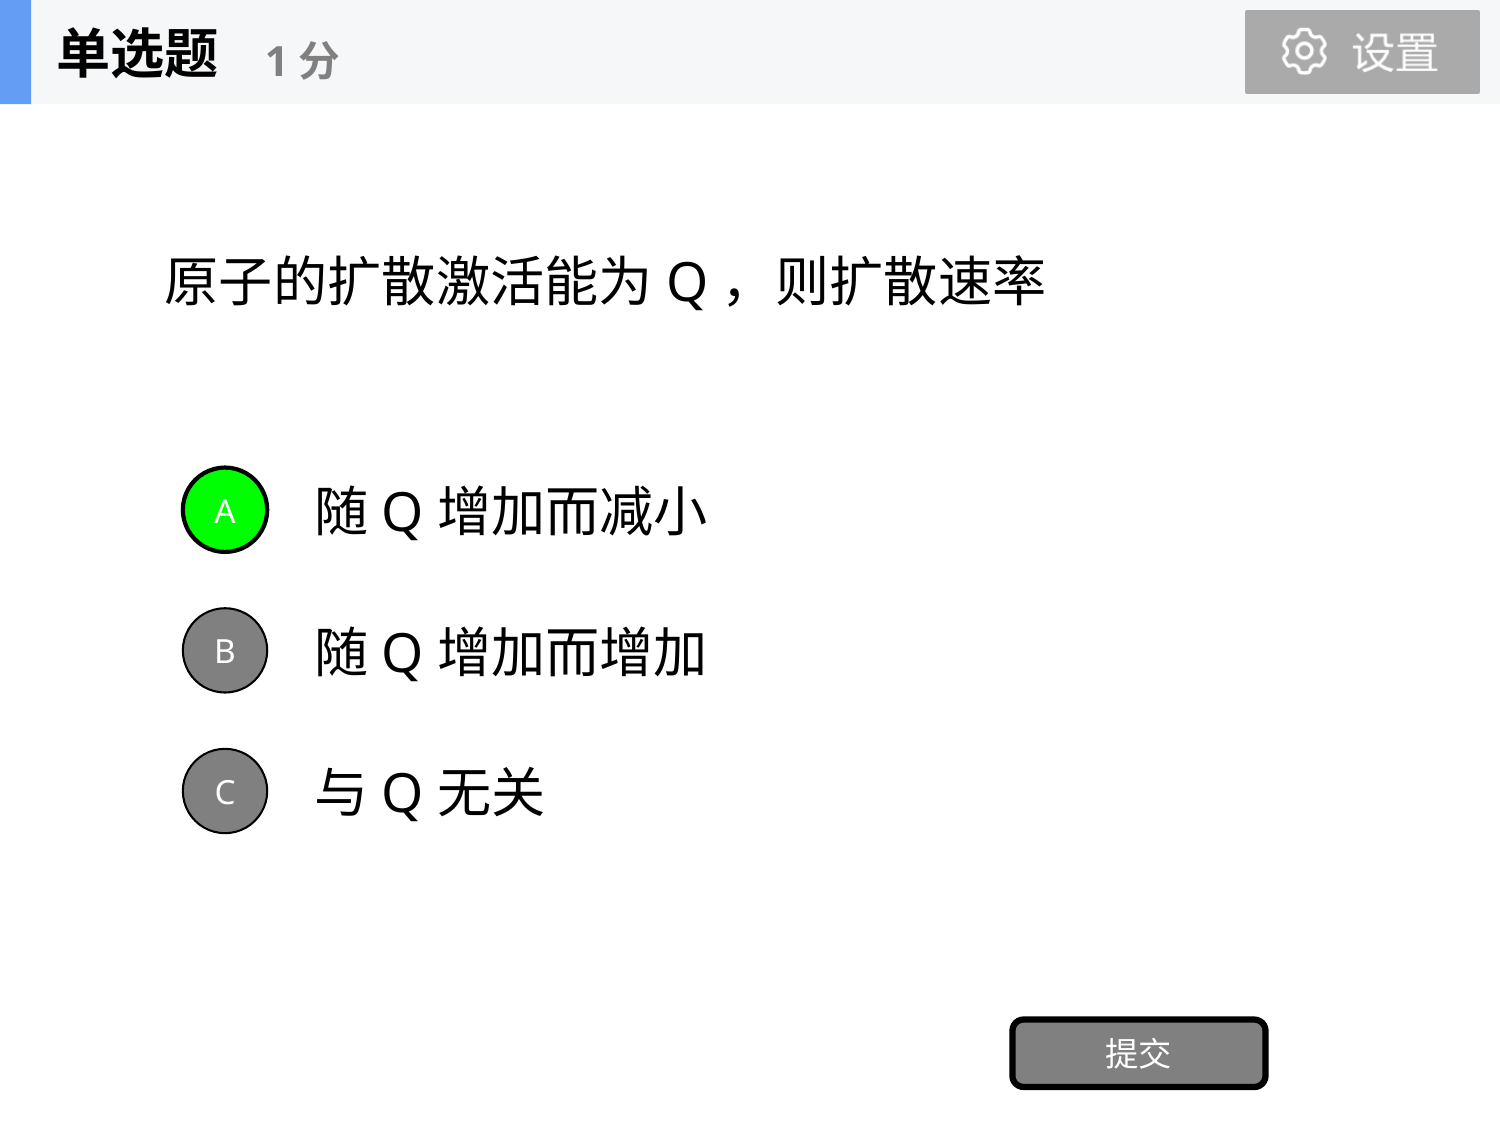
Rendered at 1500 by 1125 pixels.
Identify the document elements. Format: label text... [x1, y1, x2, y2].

text_box C [180, 746, 270, 836]
text_box 原子的扩散激活能为Q，则扩散速率 [149, 113, 1350, 456]
text_box 随Q增加而减小 [299, 456, 1350, 563]
slide_number [1074, 1042, 1425, 1103]
text_box B [180, 606, 270, 695]
text_box 提交 [1010, 1017, 1268, 1090]
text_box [0, 0, 1500, 105]
text_box 随Q增加而增加 [299, 597, 1350, 703]
picture [1245, 10, 1480, 94]
text_box 与Q无关 [299, 738, 1350, 844]
text_box A [180, 465, 270, 555]
